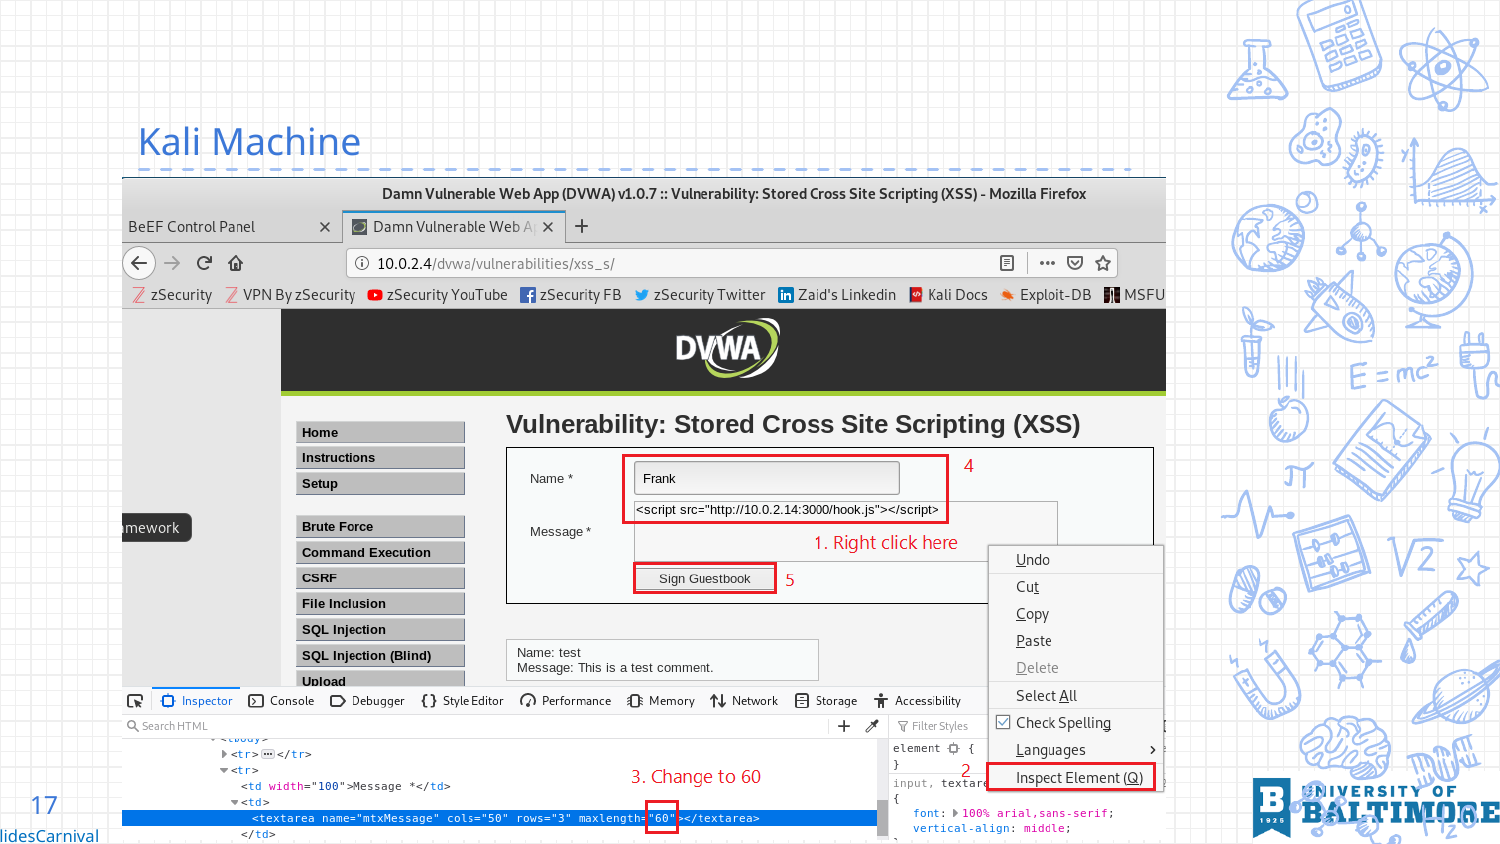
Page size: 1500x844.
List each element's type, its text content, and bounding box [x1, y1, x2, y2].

picture [1253, 771, 1500, 844]
picture [1365, 817, 1376, 833]
picture [1327, 813, 1336, 822]
picture [122, 177, 1167, 840]
picture [1316, 786, 1321, 797]
slide_number 17 [14, 774, 105, 840]
title Kali Machine [122, 36, 1130, 176]
